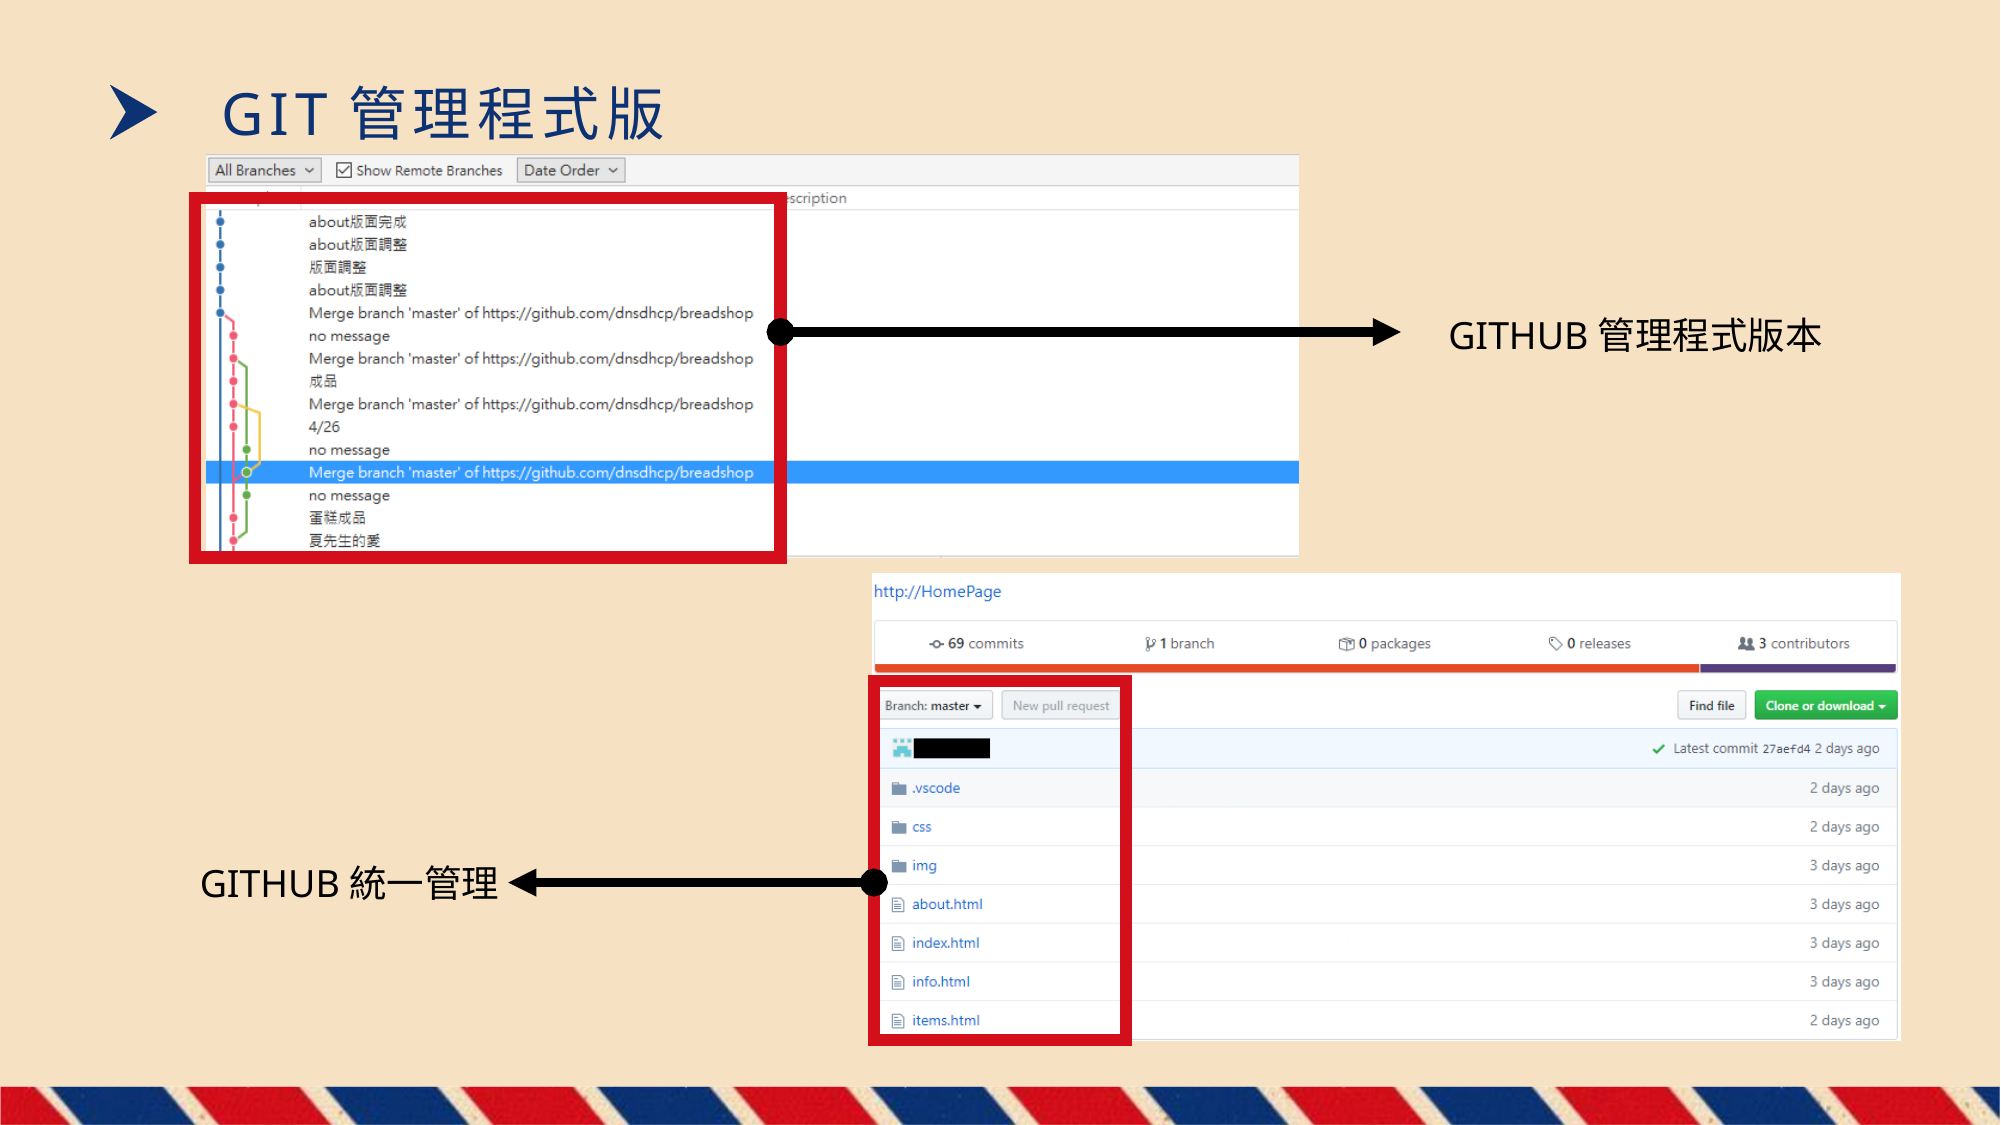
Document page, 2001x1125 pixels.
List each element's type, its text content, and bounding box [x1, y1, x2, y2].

picture [872, 573, 1901, 1041]
picture [206, 154, 1299, 558]
text_box GITHUB統一管理 [185, 852, 514, 912]
text_box GITHUB管理程式版本 [1433, 304, 1838, 365]
picture [2, 1087, 1998, 1124]
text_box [110, 69, 742, 155]
text_box [194, 197, 206, 558]
